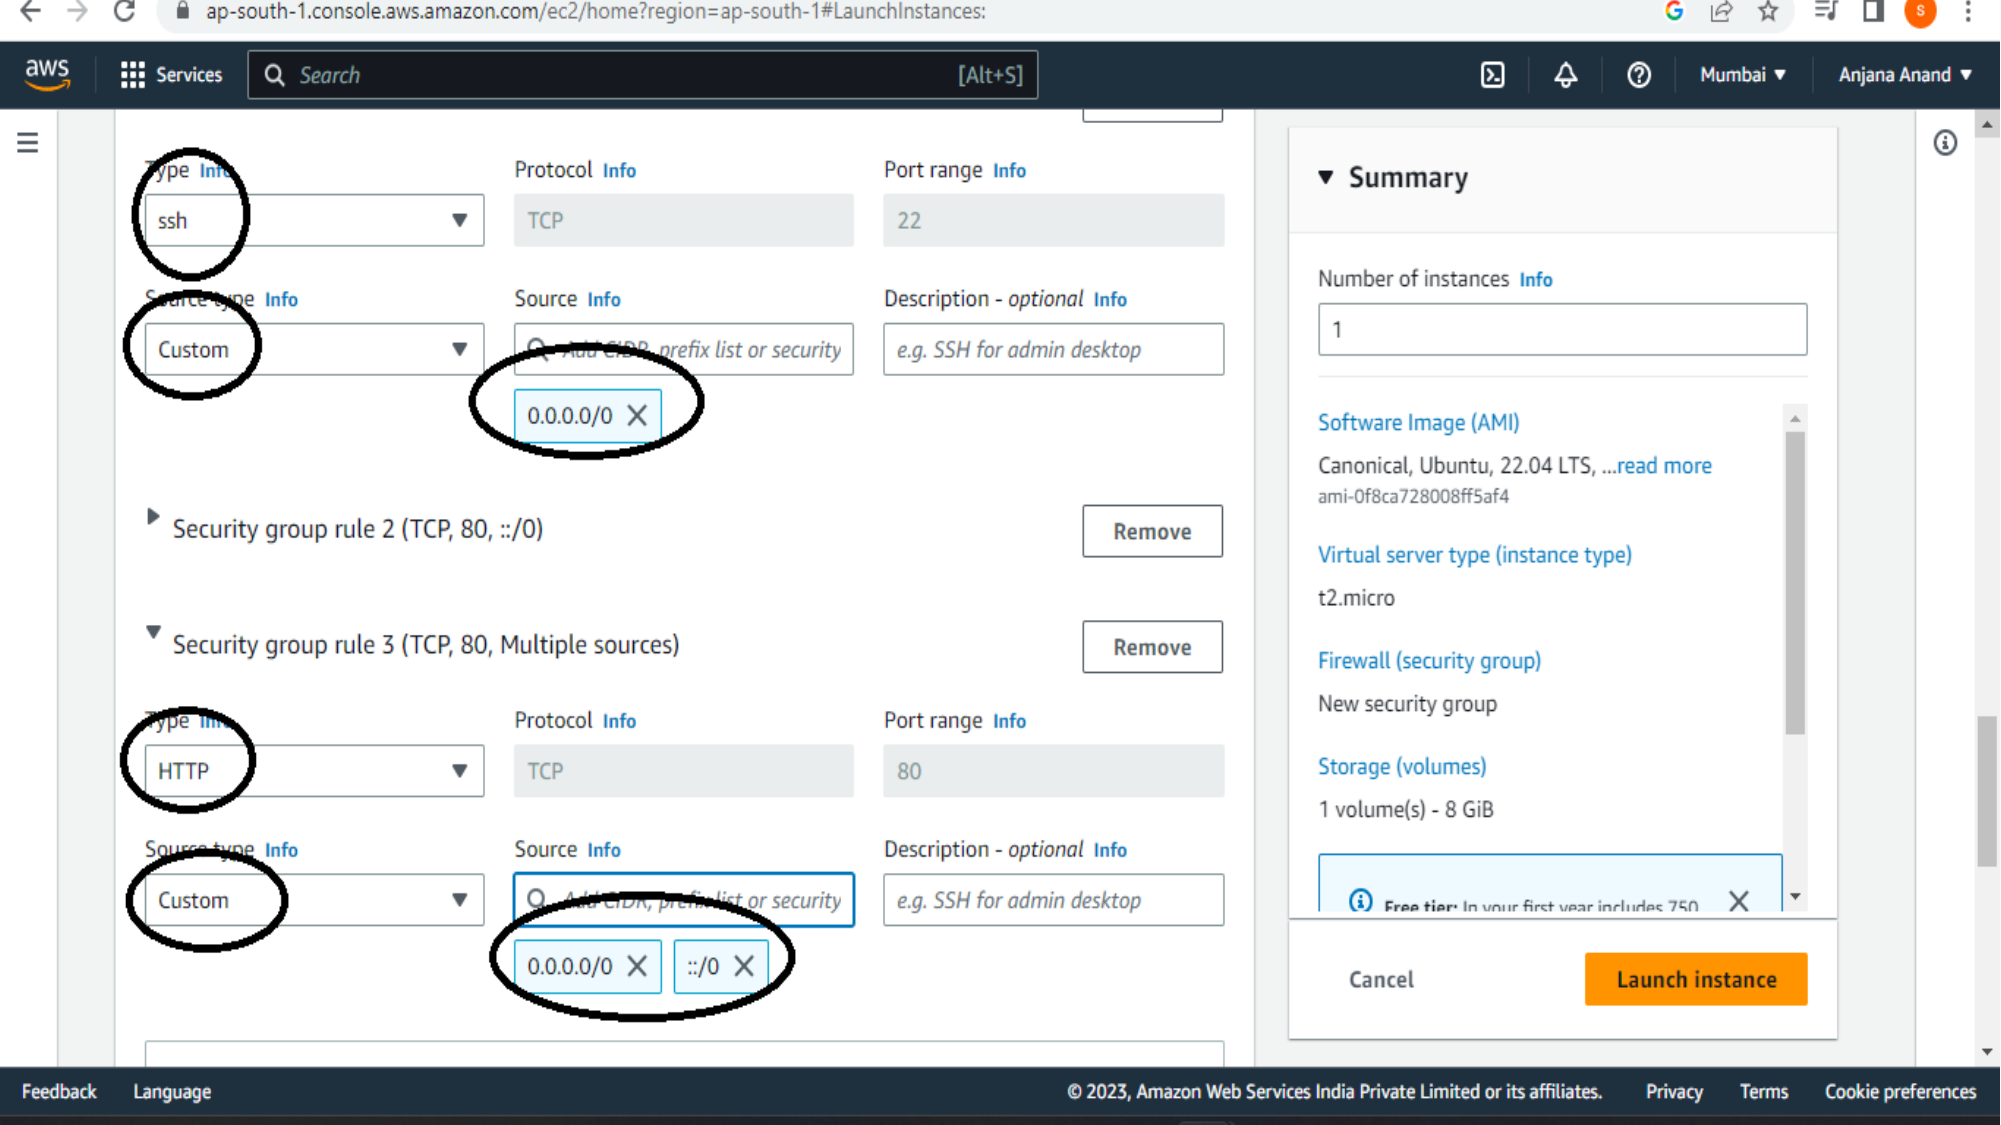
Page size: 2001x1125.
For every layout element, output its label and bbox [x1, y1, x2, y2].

list [0, 0, 2000, 1125]
